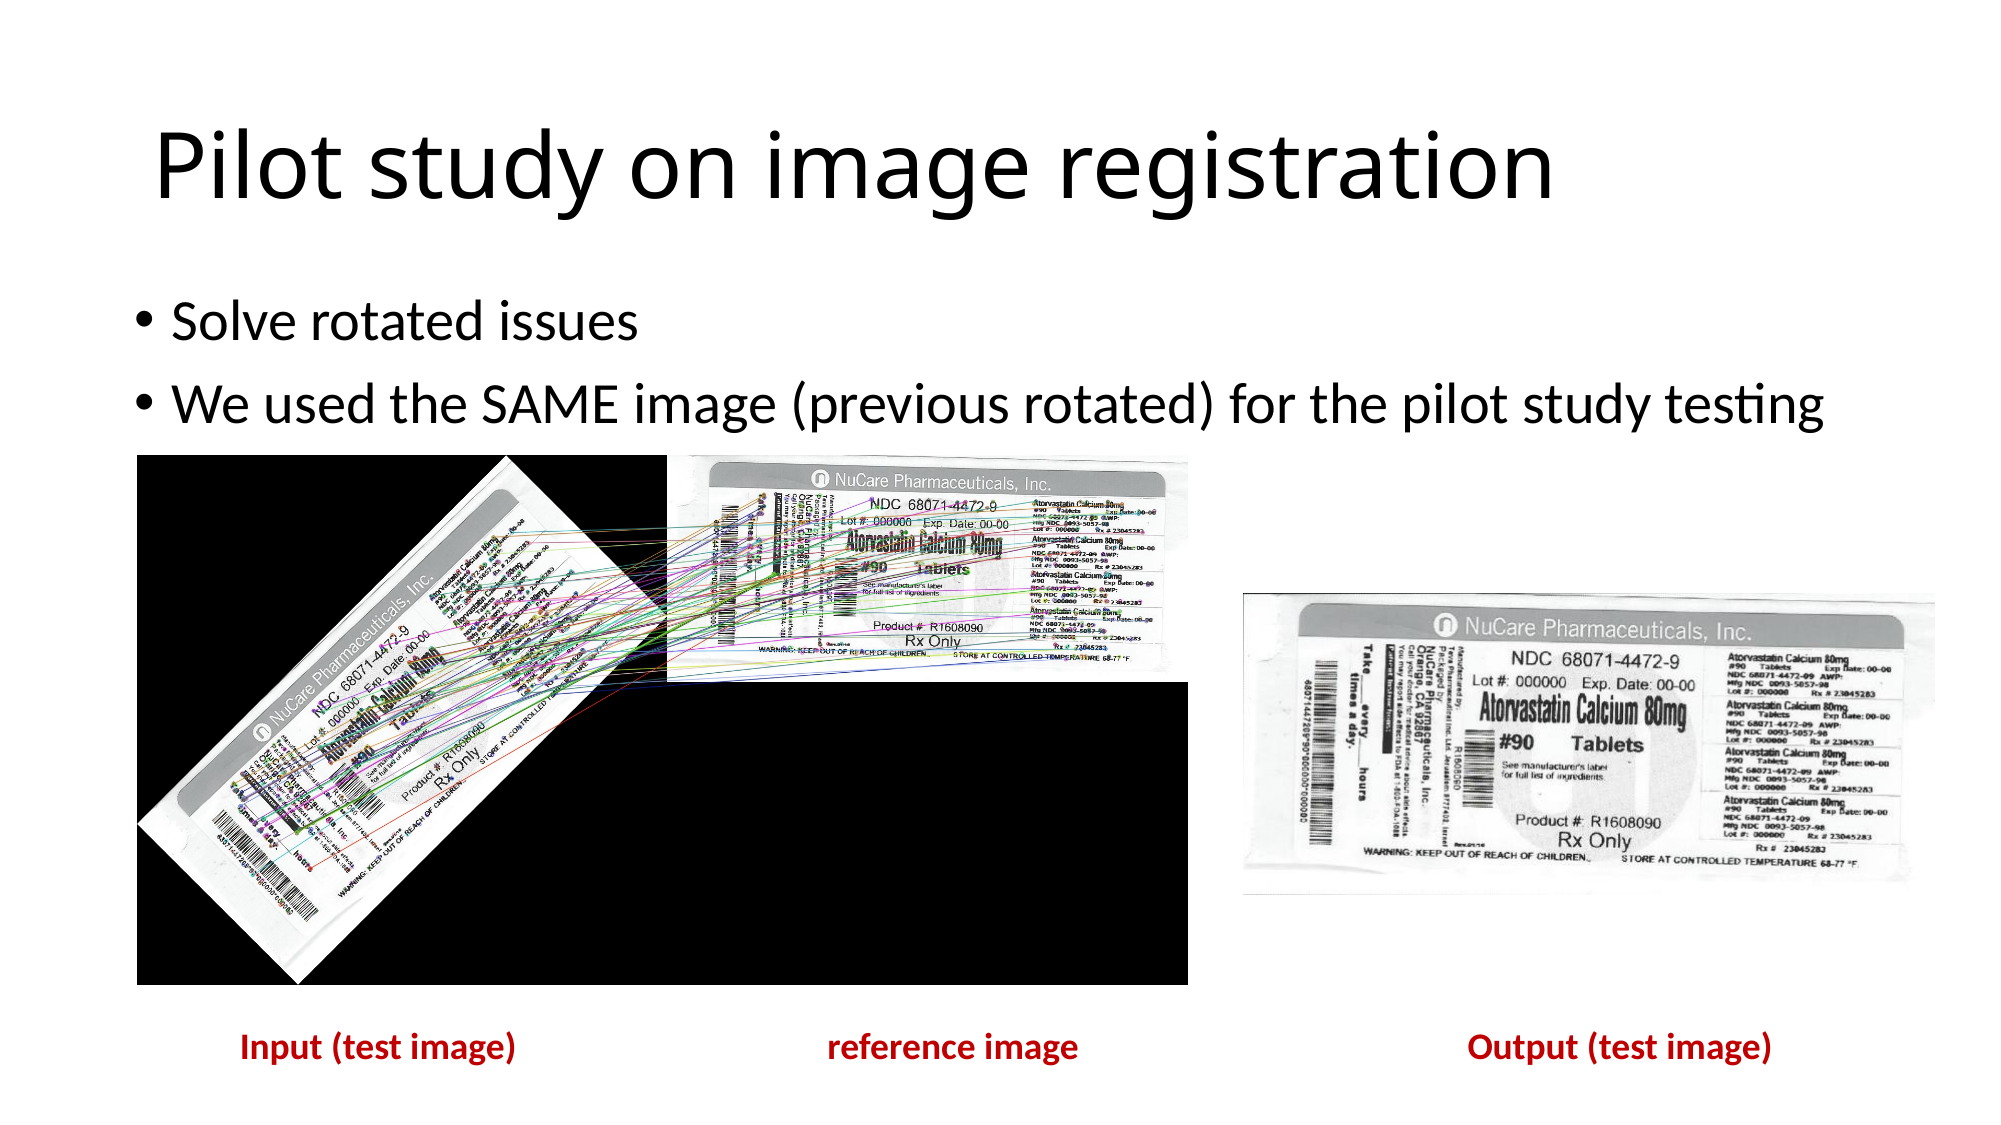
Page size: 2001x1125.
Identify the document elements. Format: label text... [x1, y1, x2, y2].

text_box Input (test image) [225, 1015, 533, 1075]
title Pilot study on image registration [137, 59, 1863, 278]
picture [137, 454, 1188, 985]
picture [1243, 593, 1935, 895]
list Solve rotated issues We used the SAME image (previous rotated) for the pilot study testing [119, 282, 1845, 456]
text_box Output (test image) [1452, 1015, 1789, 1075]
text_box reference image [812, 1015, 1095, 1075]
